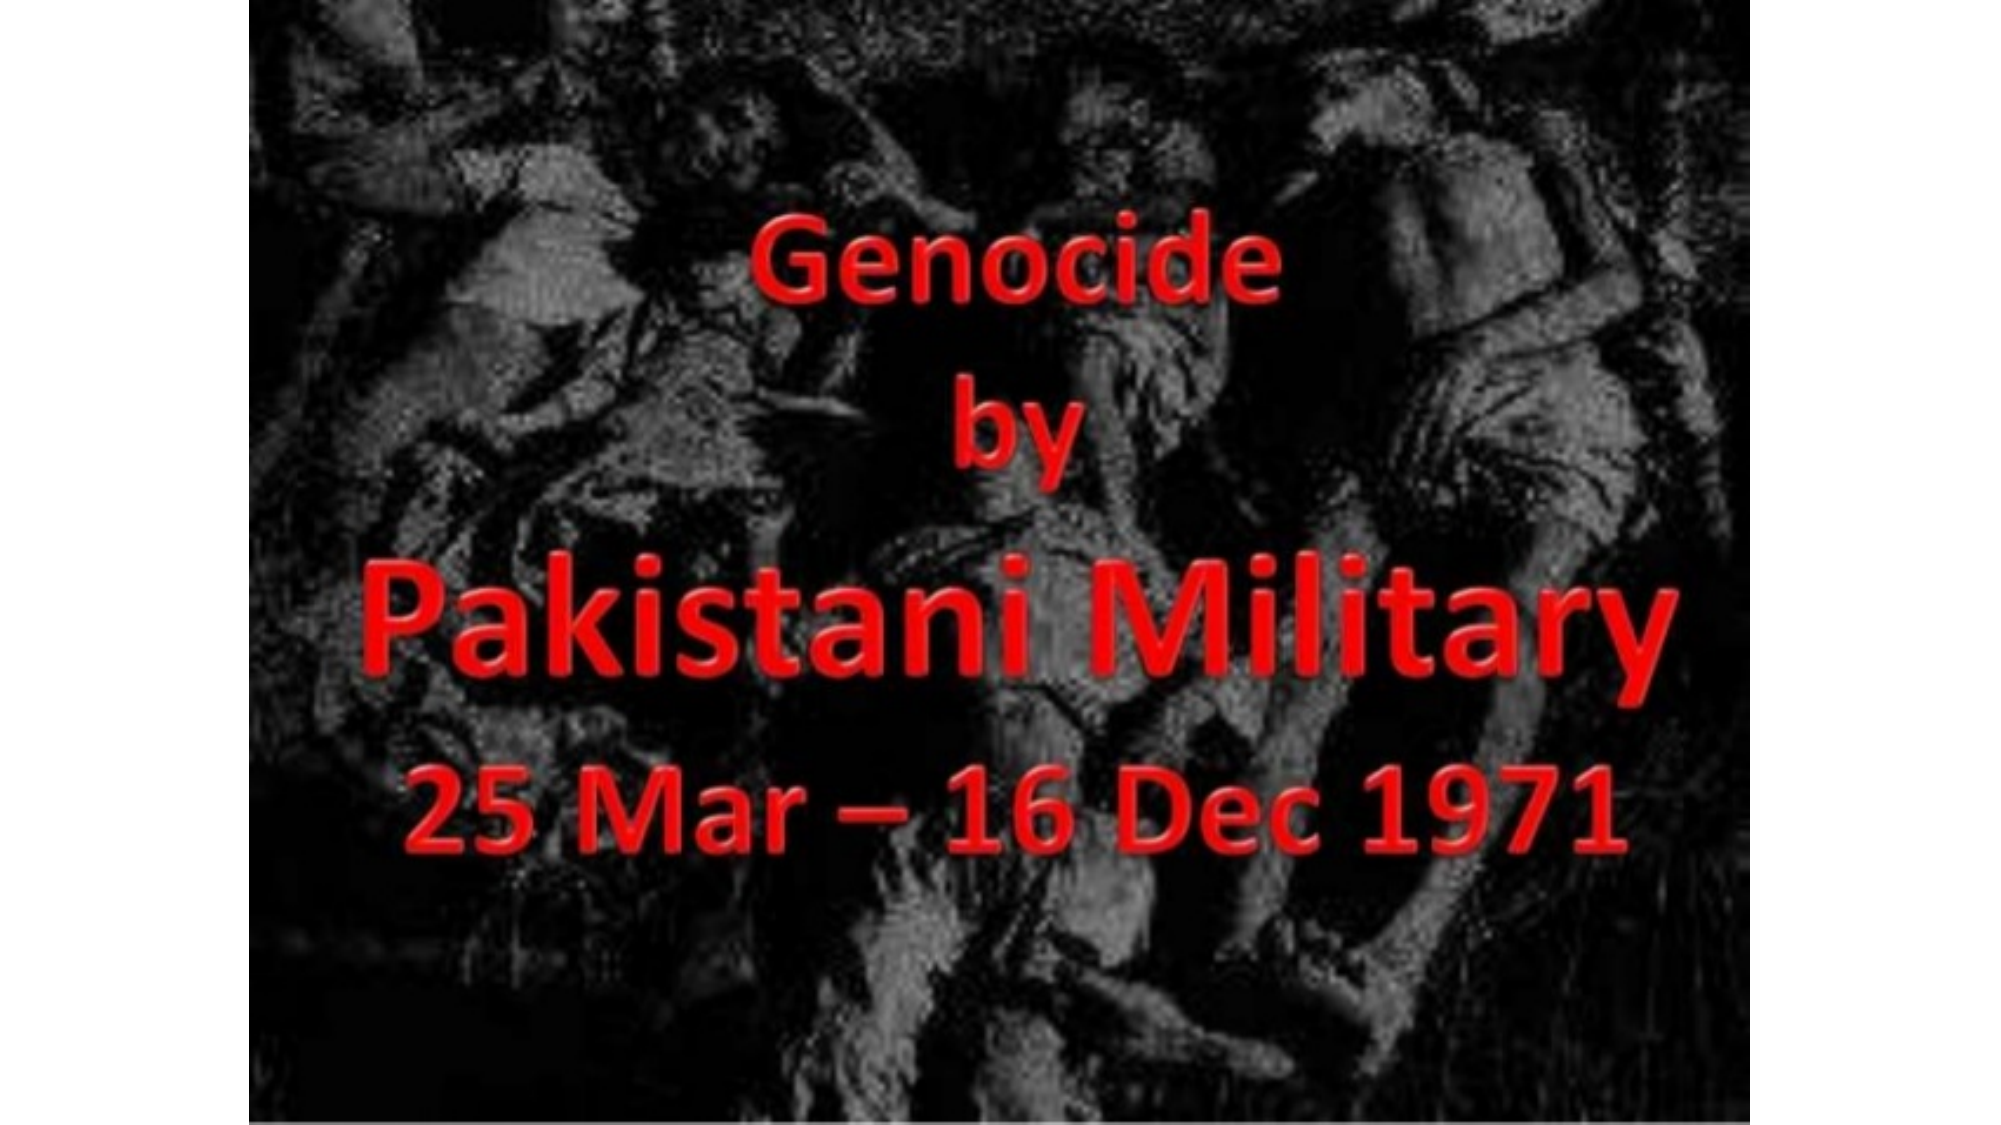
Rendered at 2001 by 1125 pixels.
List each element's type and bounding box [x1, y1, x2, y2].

list [249, 0, 1751, 1125]
